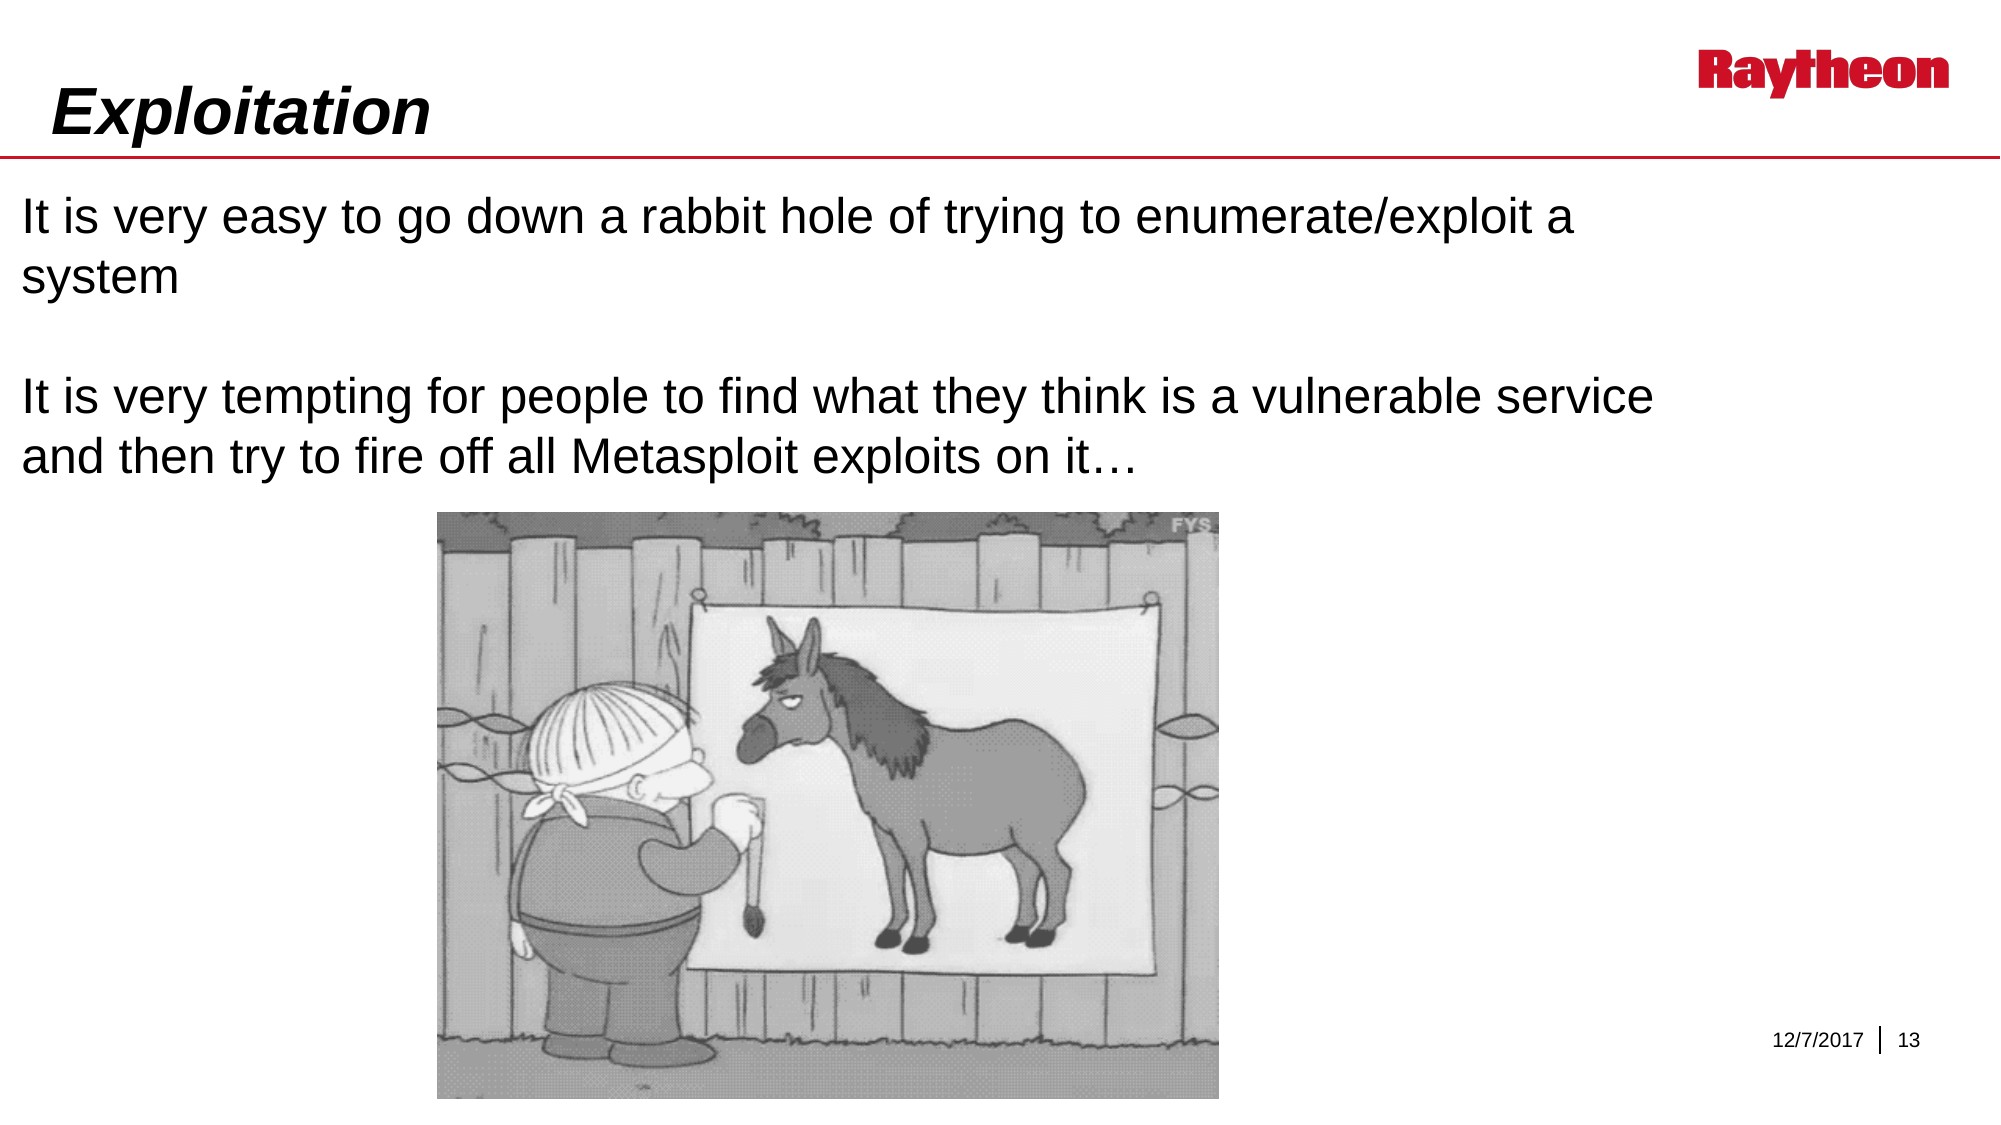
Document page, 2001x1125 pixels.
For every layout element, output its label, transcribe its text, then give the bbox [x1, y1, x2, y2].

picture [1688, 42, 1965, 104]
title Exploitation [51, 35, 1582, 148]
slide_number ‹#› [1897, 1025, 1948, 1055]
text_box It is very easy to go down a rabbit hole of trying to enumerate/exploit a system It is very tempting for people to find what they think is a vulnerable service and then try to fire off all Metasploit exploits on it… [6, 175, 1718, 494]
picture [437, 512, 1219, 1099]
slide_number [1710, 1025, 1865, 1055]
